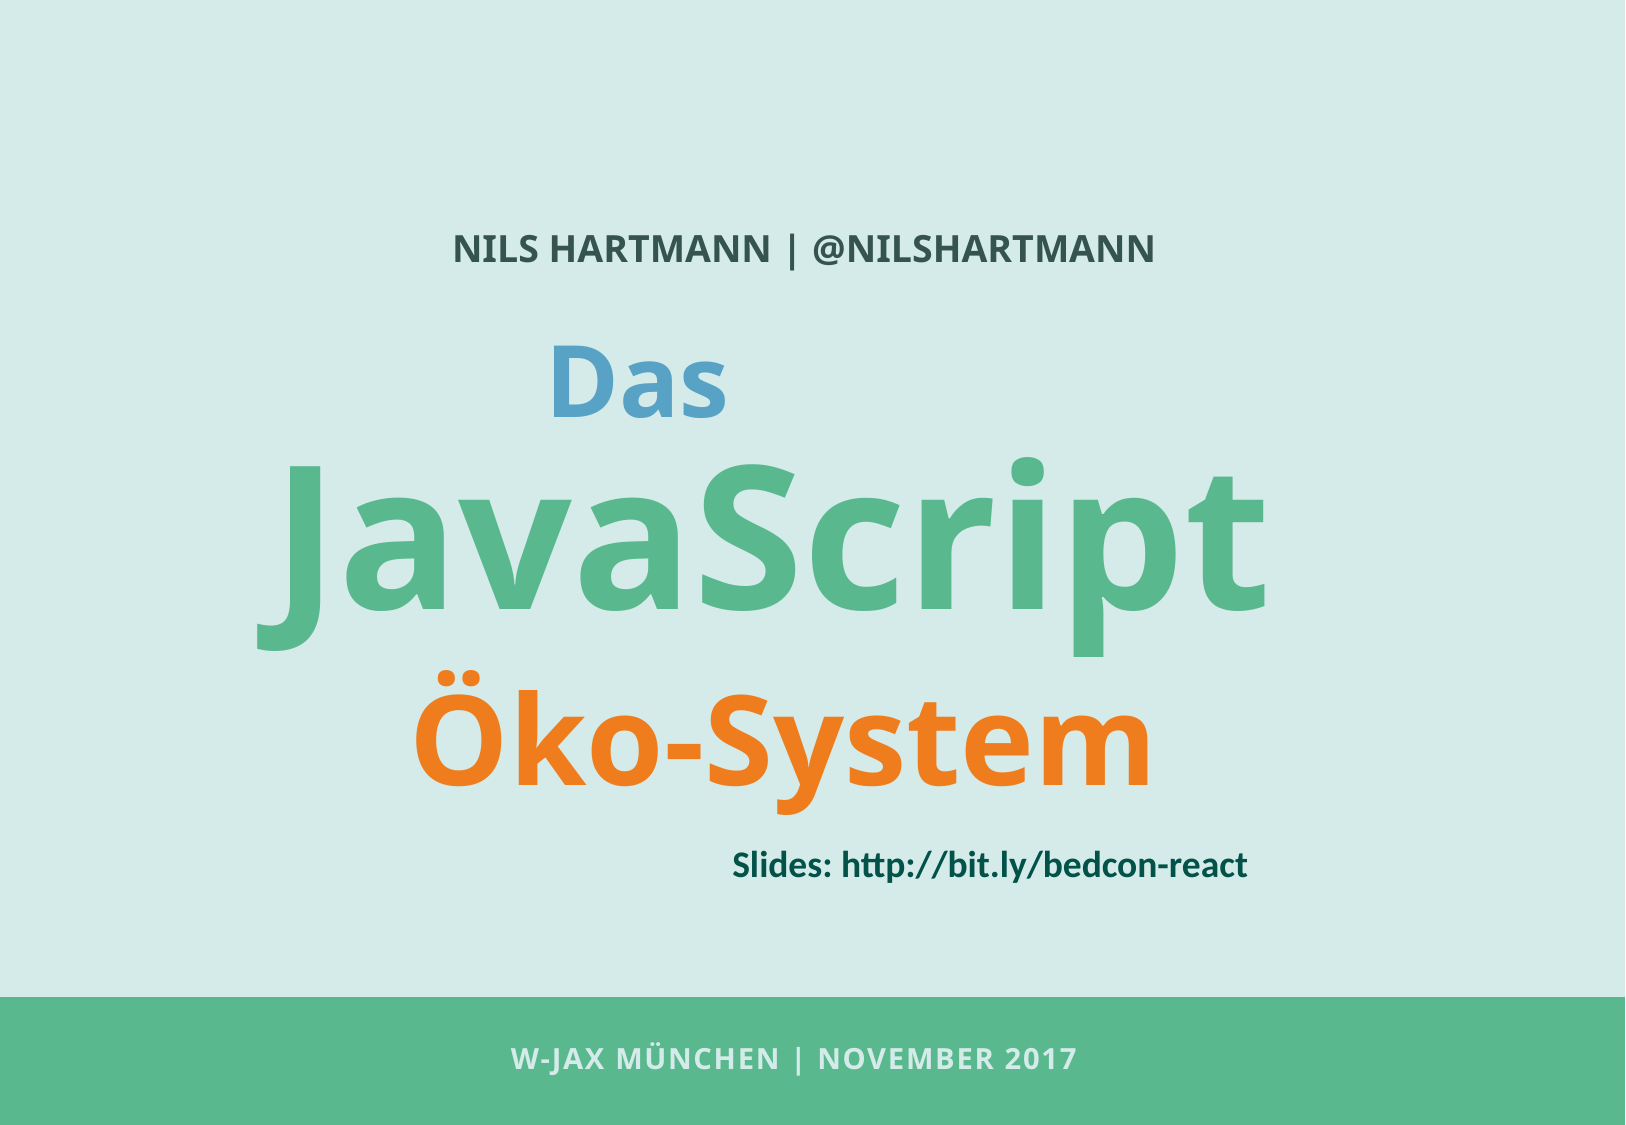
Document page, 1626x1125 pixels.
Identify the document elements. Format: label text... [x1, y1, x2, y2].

text_box Das [530, 309, 771, 445]
title W-JAX München | November 2017 [0, 995, 1625, 1125]
text_box JavaScript [180, 401, 1364, 657]
text_box NILS HARTMANN | @NILSHARTMANN [437, 217, 1172, 278]
text_box Öko-System [394, 653, 1173, 819]
text_box Slides: http://bit.ly/bedcon-react [717, 832, 1264, 893]
